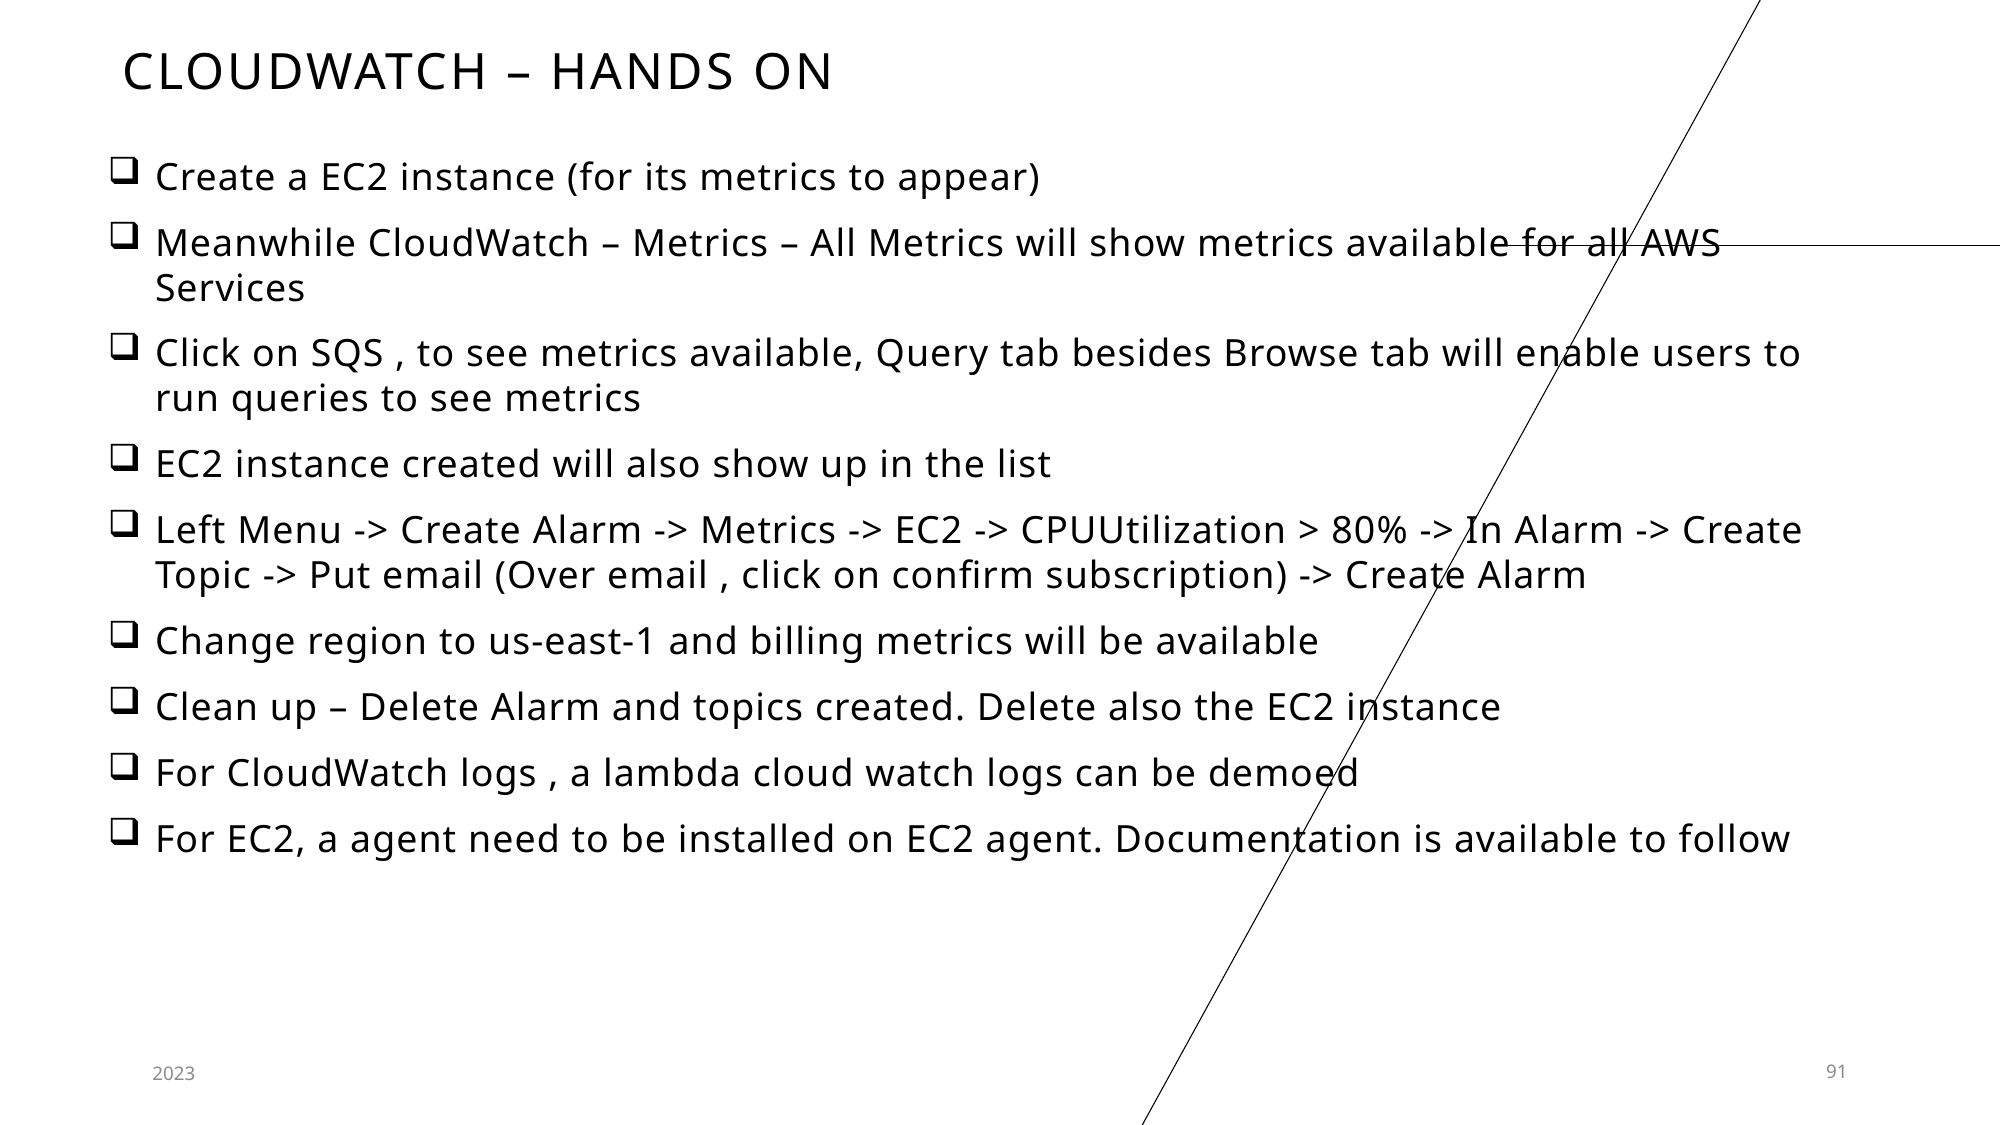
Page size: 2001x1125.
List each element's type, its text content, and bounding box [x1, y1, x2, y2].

slide_number 91 [1412, 1042, 1863, 1103]
list Create a EC2 instance (for its metrics to appear) Meanwhile CloudWatch – Metrics – All Metrics will show metrics available for all AWS Services Click on SQS , to see metrics available, Query tab besides Browse tab will enable users to run queries to see metrics EC2 instance created will also show up in the list Left Menu -> Create Alarm -> Metrics -> EC2 -> CPUUtilization > 80% -> In Alarm -> Create Topic -> Put email (Over email , click on confirm subscription) -> Create Alarm Change region to us-east-1 and billing metrics will be available Clean up – Delete Alarm and topics created. Delete also the EC2 instance For CloudWatch logs , a lambda cloud watch logs can be demoed For EC2, a agent need to be installed on EC2 agent. Documentation is available to follow [93, 145, 1848, 945]
title CloudWatch – Hands on [108, 23, 1445, 108]
slide_number 2023 [137, 1042, 338, 1103]
